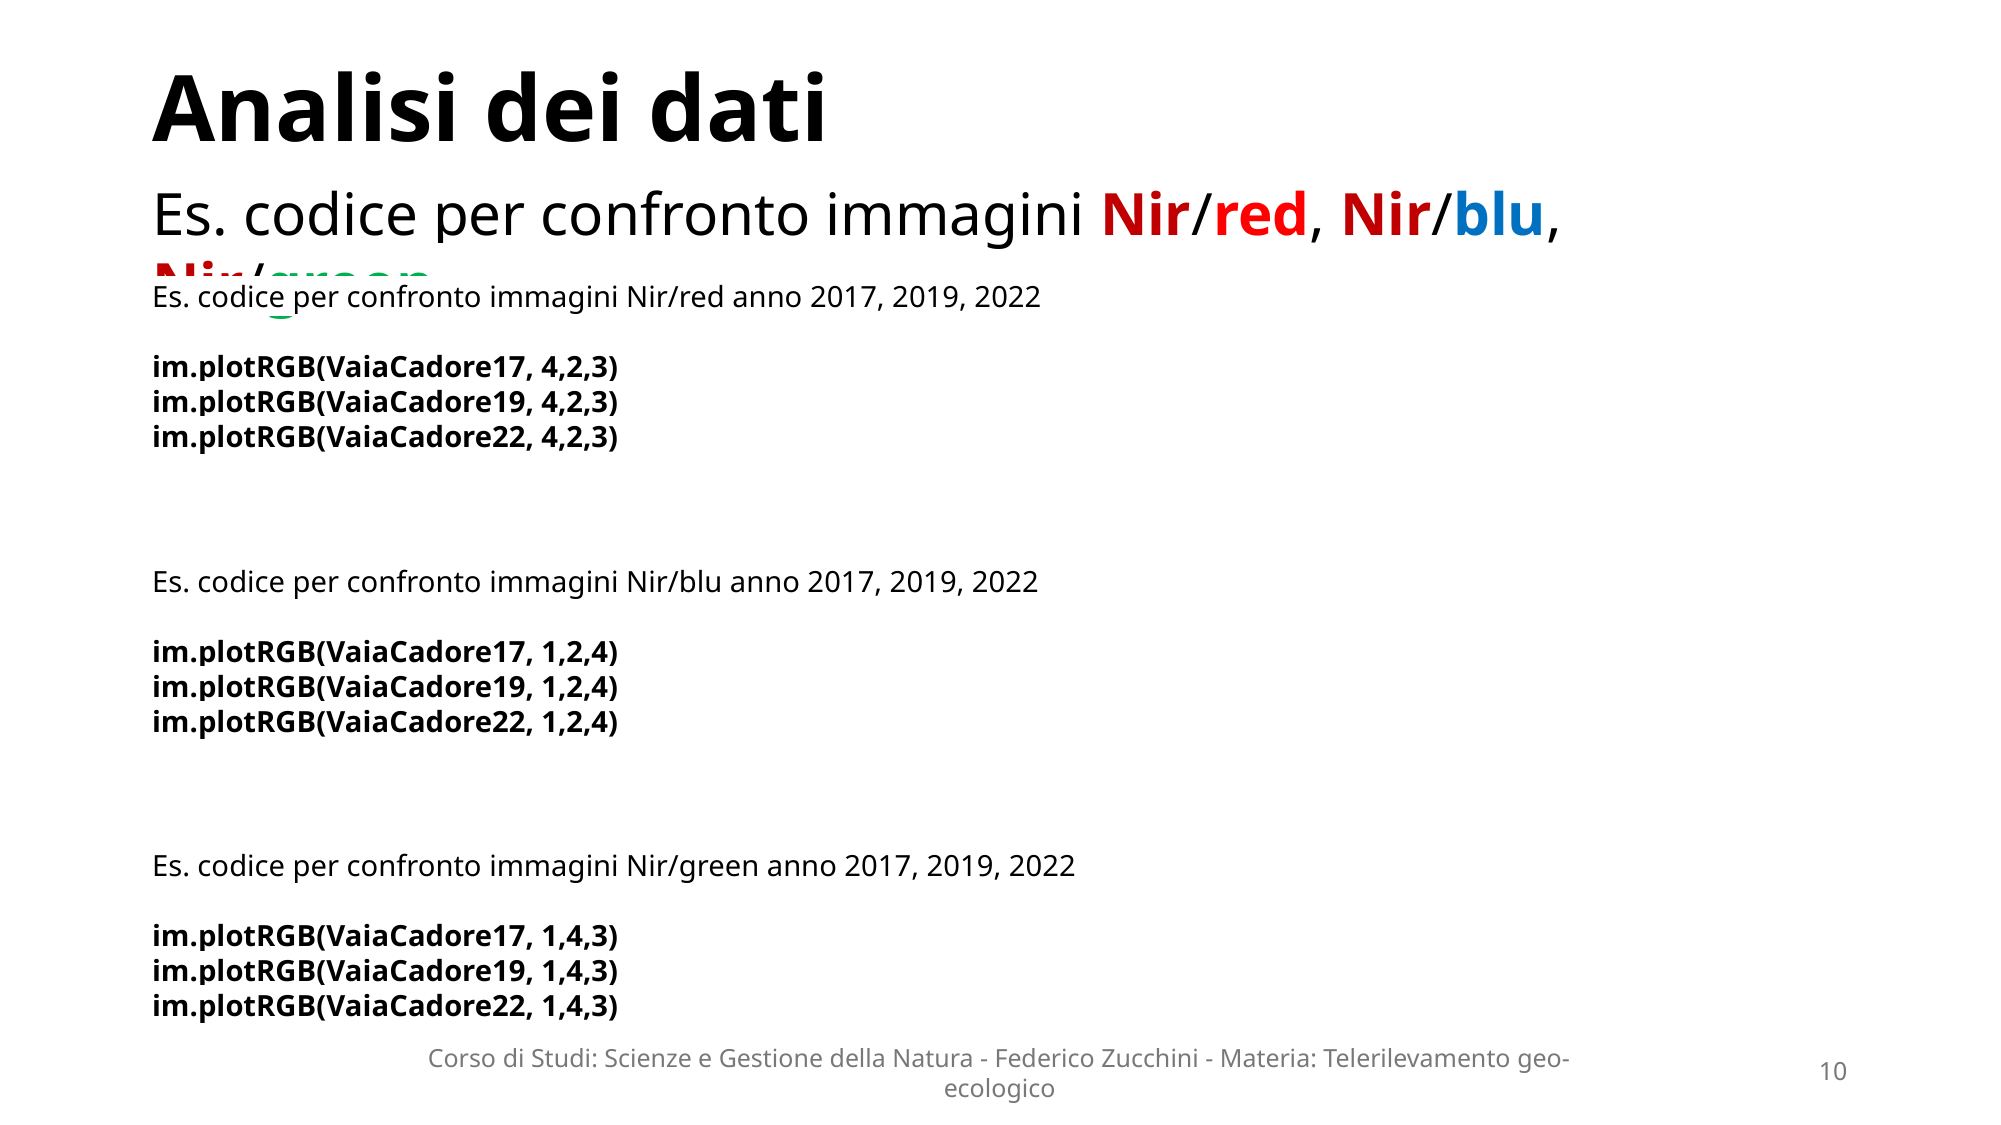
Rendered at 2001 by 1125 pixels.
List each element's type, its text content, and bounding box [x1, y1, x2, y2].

slide_number 10 [1630, 1042, 1863, 1103]
text_box Es. codice per confronto immagini Nir/blu anno 2017, 2019, 2022 im.plotRGB(VaiaCadore17, 1,2,4) im.plotRGB(VaiaCadore19, 1,2,4) im.plotRGB(VaiaCadore22, 1,2,4) [137, 555, 1100, 746]
text_box Es. codice per confronto immagini Nir/red anno 2017, 2019, 2022 im.plotRGB(VaiaCadore17, 4,2,3) im.plotRGB(VaiaCadore19, 4,2,3) im.plotRGB(VaiaCadore22, 4,2,3) [137, 271, 1100, 461]
text_box Es. codice per confronto immagini Nir/red, Nir/blu, Nir/green [137, 169, 1863, 325]
text_box Es. codice per confronto immagini Nir/green anno 2017, 2019, 2022 im.plotRGB(VaiaCadore17, 1,4,3) im.plotRGB(VaiaCadore19, 1,4,3) im.plotRGB(VaiaCadore22, 1,4,3) [137, 840, 1100, 1030]
title Analisi dei dati [137, 53, 1863, 169]
footer Corso di Studi: Scienze e Gestione della Natura - Federico Zucchini - Materia: Telerilevamento geo-ecologico [369, 1042, 1630, 1103]
